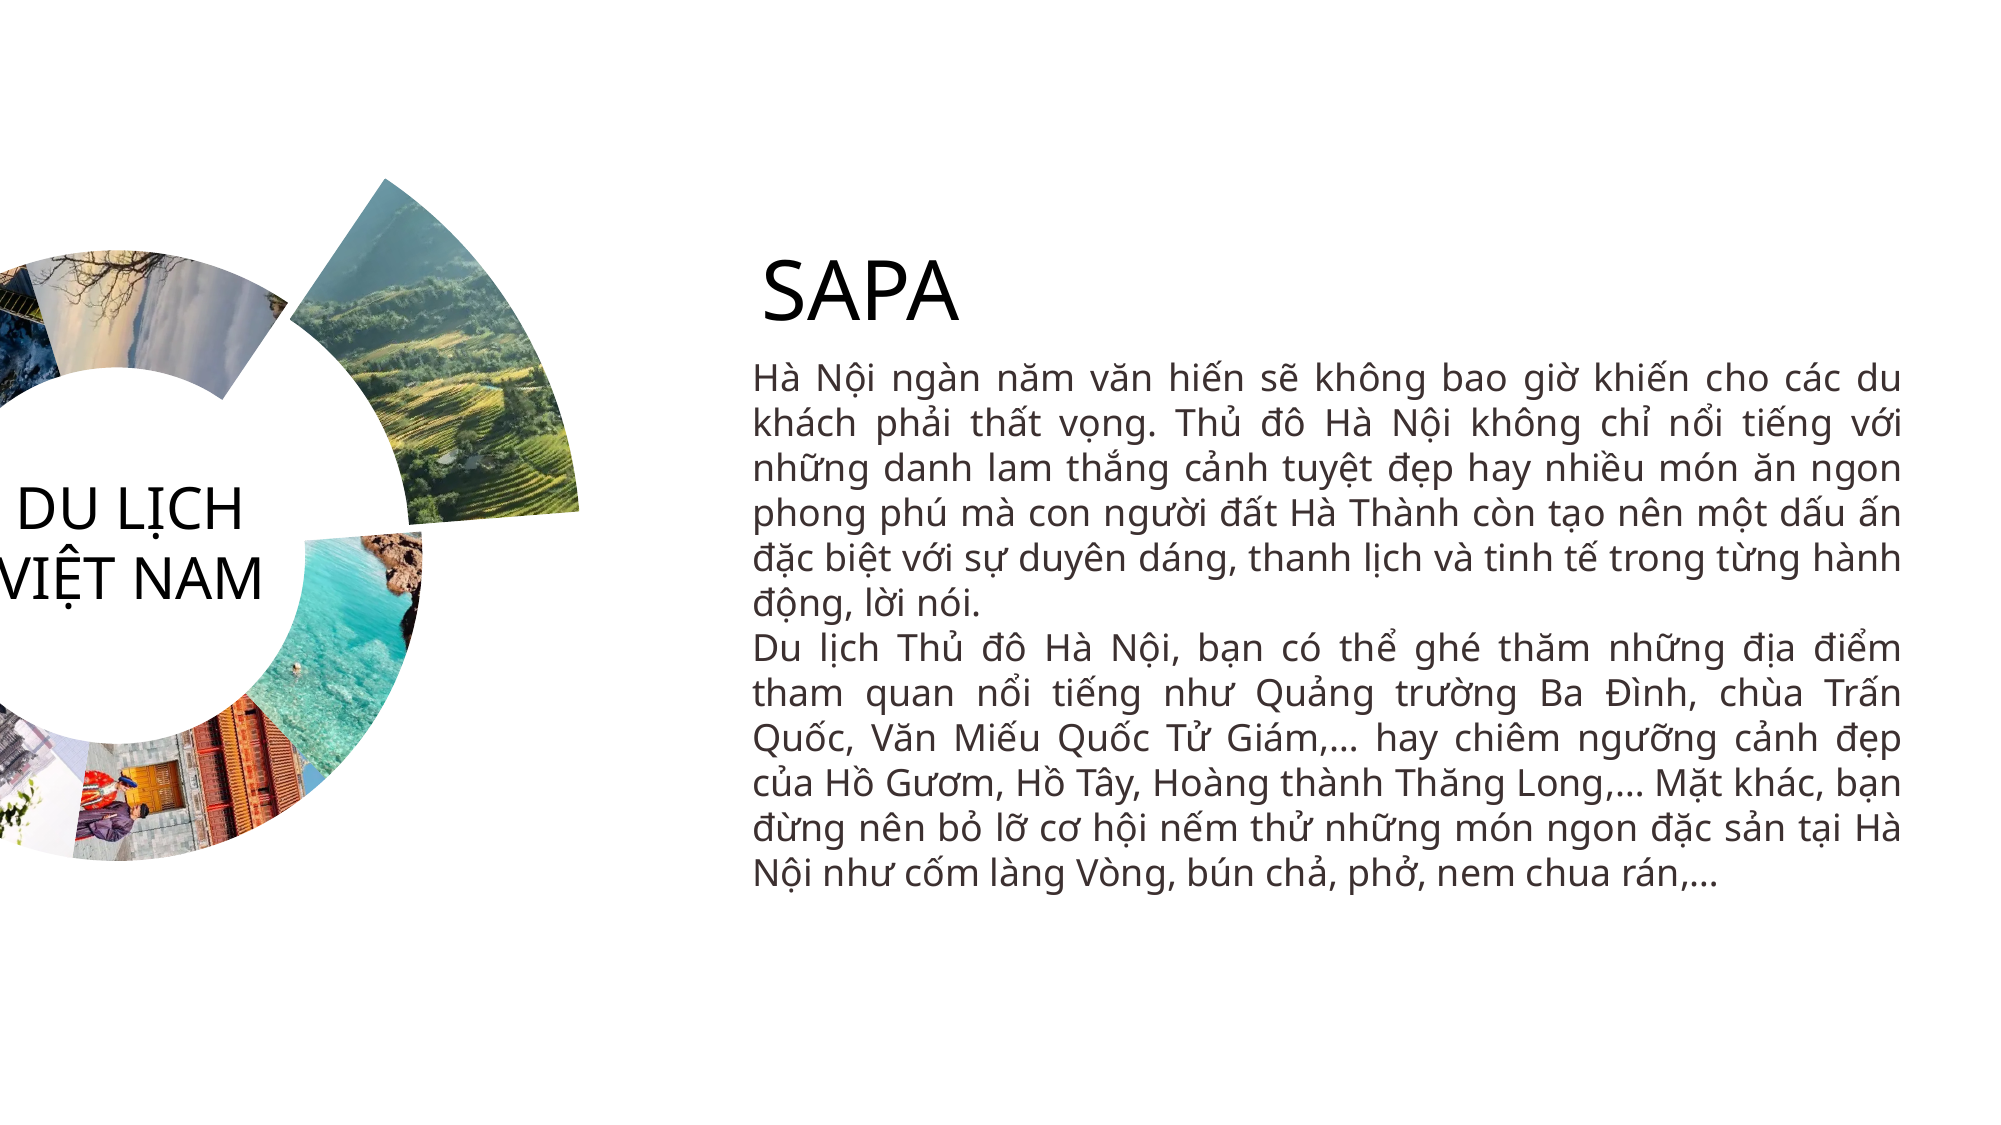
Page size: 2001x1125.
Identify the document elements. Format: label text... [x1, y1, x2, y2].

picture [0, 177, 580, 910]
text_box DU LỊCH VIỆT NAM [0, 463, 290, 619]
text_box SAPA [747, 230, 1902, 345]
picture [0, 189, 288, 521]
text_box Hà Nội ngàn năm văn hiến sẽ không bao giờ khiến cho các du khách phải thất vọng. Thủ đô Hà Nội không chỉ nổi tiếng với những danh lam thắng cảnh tuyệt đẹp hay nhiều món ăn ngon phong phú mà con người đất Hà Thành còn tạo nên một dấu ấn đặc biệt với sự duyên dáng, thanh lịch và tinh tế trong từng hành động, lời nói. Du lịch Thủ đô Hà Nội, bạn có thể ghé thăm những địa điểm tham quan nổi tiếng như Quảng trường Ba Đình, chùa Trấn Quốc, Văn Miếu Quốc Tử Giám,… hay chiêm ngưỡng cảnh đẹp của Hồ Gươm, Hồ Tây, Hoàng thành Thăng Long,… Mặt khác, bạn đừng nên bỏ lỡ cơ hội nếm thử những món ngon đặc sản tại Hà Nội như cốm làng Vòng, bún chả, phở, nem chua rán,… [737, 346, 1919, 946]
